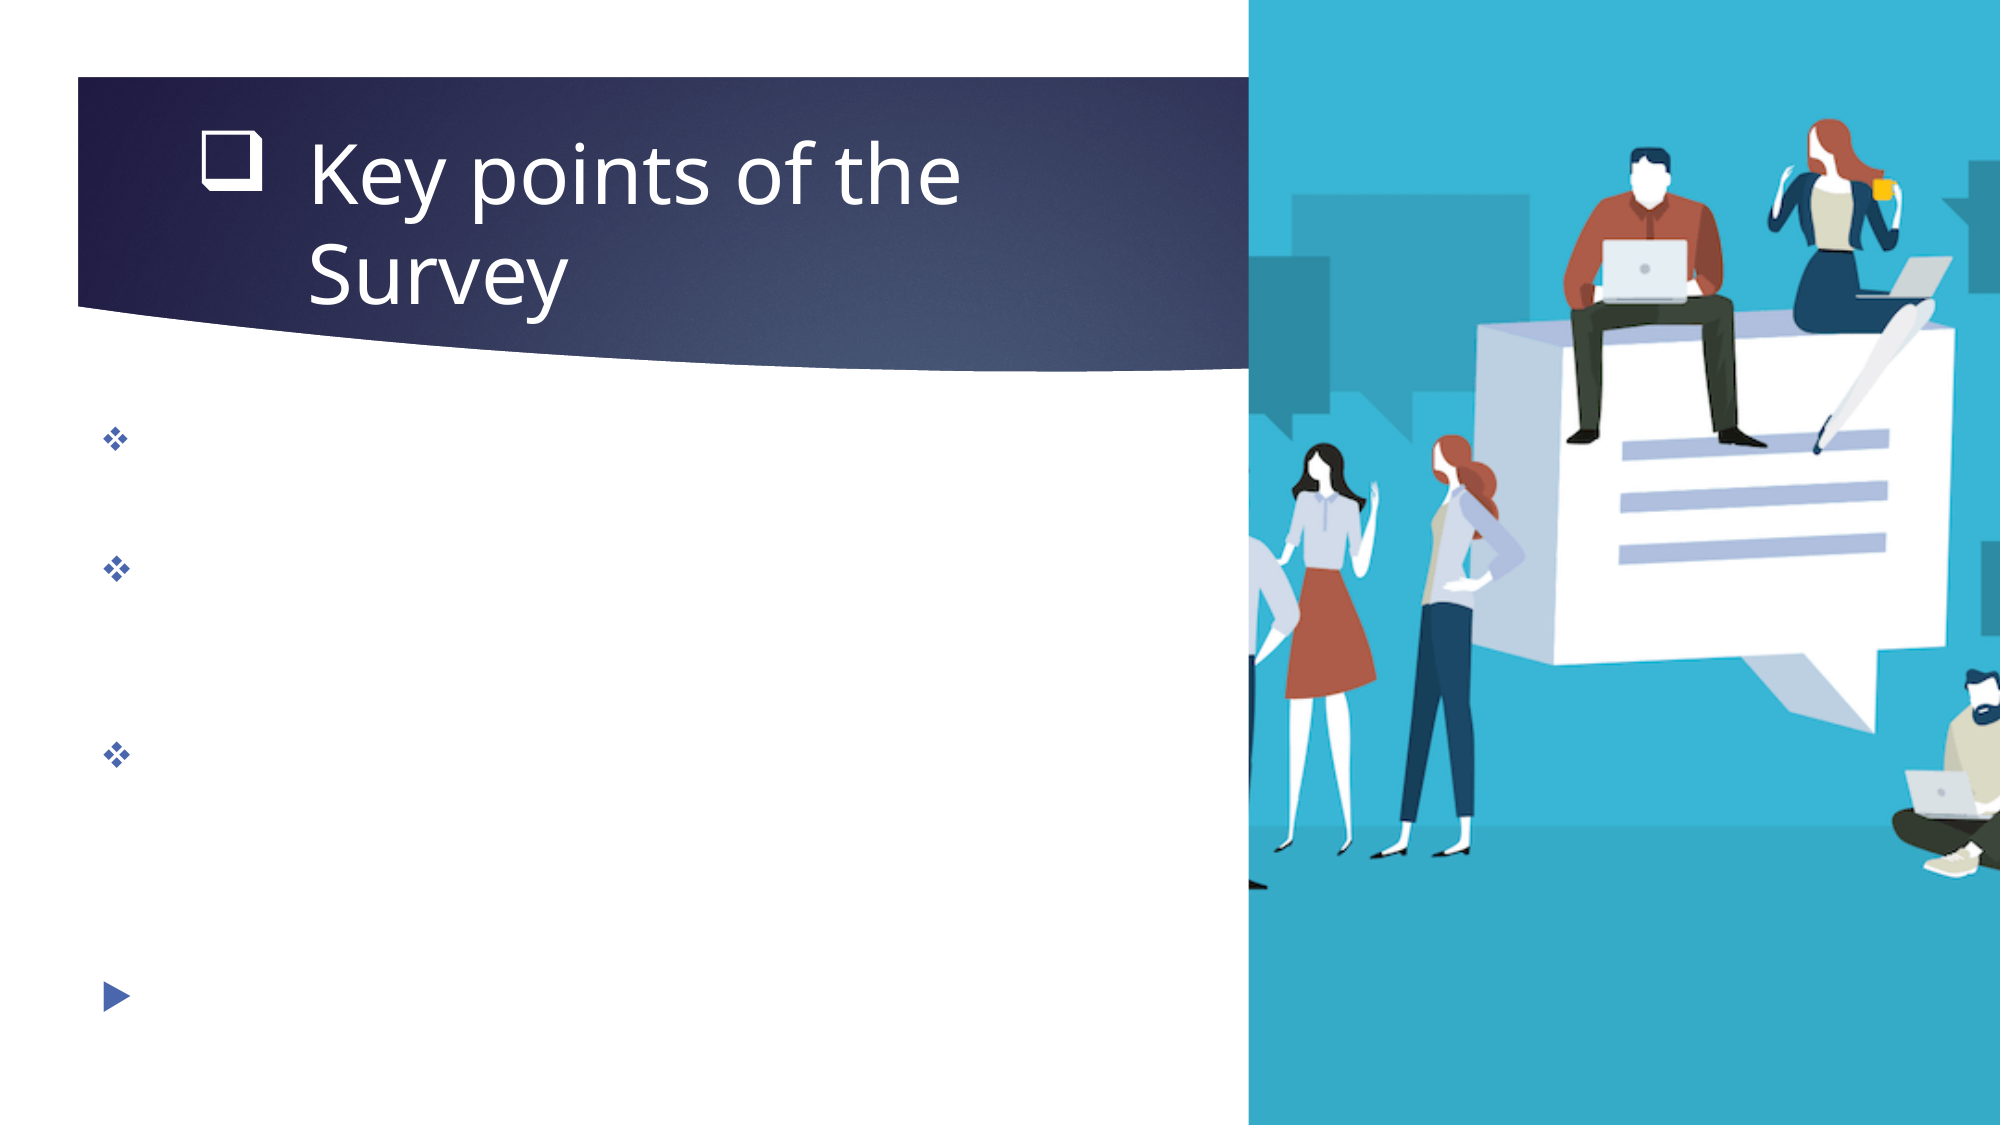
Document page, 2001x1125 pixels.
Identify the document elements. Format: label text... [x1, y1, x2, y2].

title Key points of the Survey [180, 84, 1161, 358]
picture [1248, 0, 2000, 1125]
list Send the questionnaire to the students through e-mail. Survey feedback will be collected by google forms and organized with spreadsheet software. The final report will be presented with the descriptive data analysis which will help us to get an idea about the impact of online learning on the physical and mental health of students. [85, 358, 1210, 1092]
